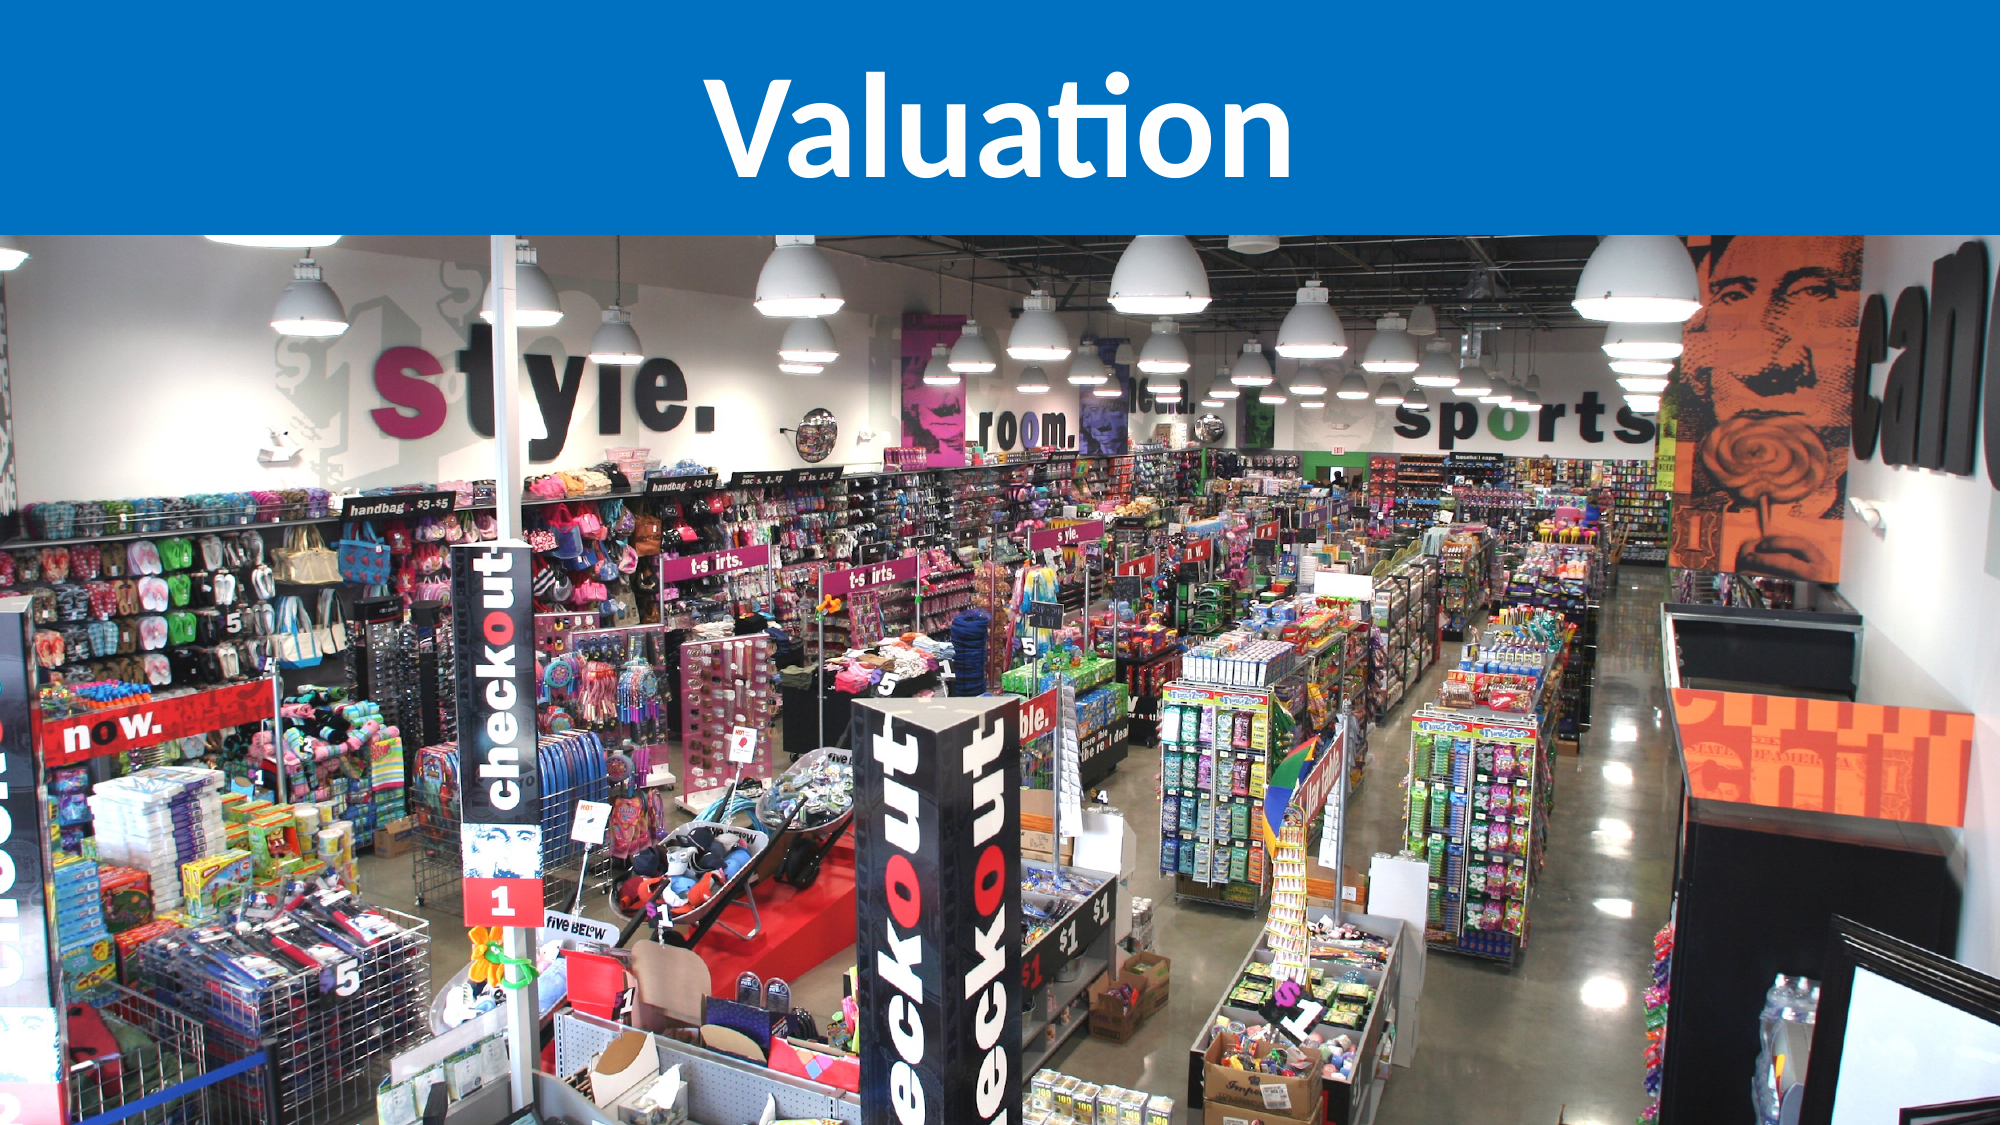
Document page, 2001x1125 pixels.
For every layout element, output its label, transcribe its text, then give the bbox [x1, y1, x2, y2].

text_box Valuation [0, 0, 2000, 234]
picture [0, 235, 2000, 1125]
